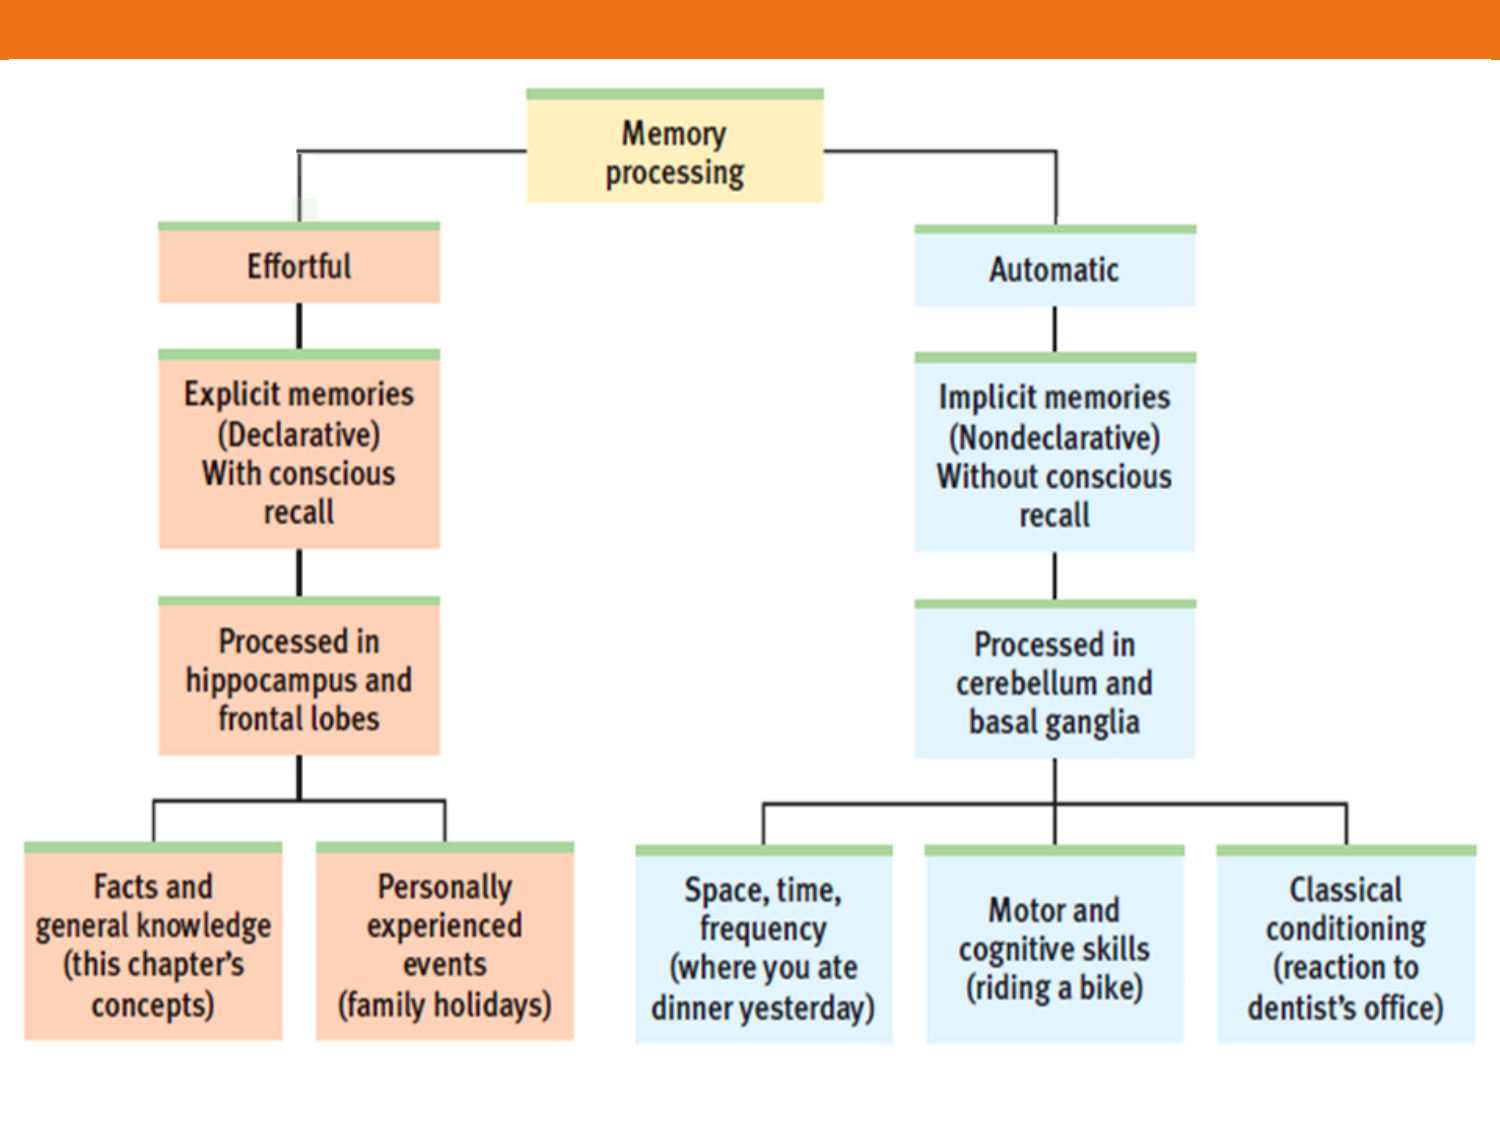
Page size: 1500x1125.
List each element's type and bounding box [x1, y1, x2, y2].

picture [9, 59, 1491, 1066]
